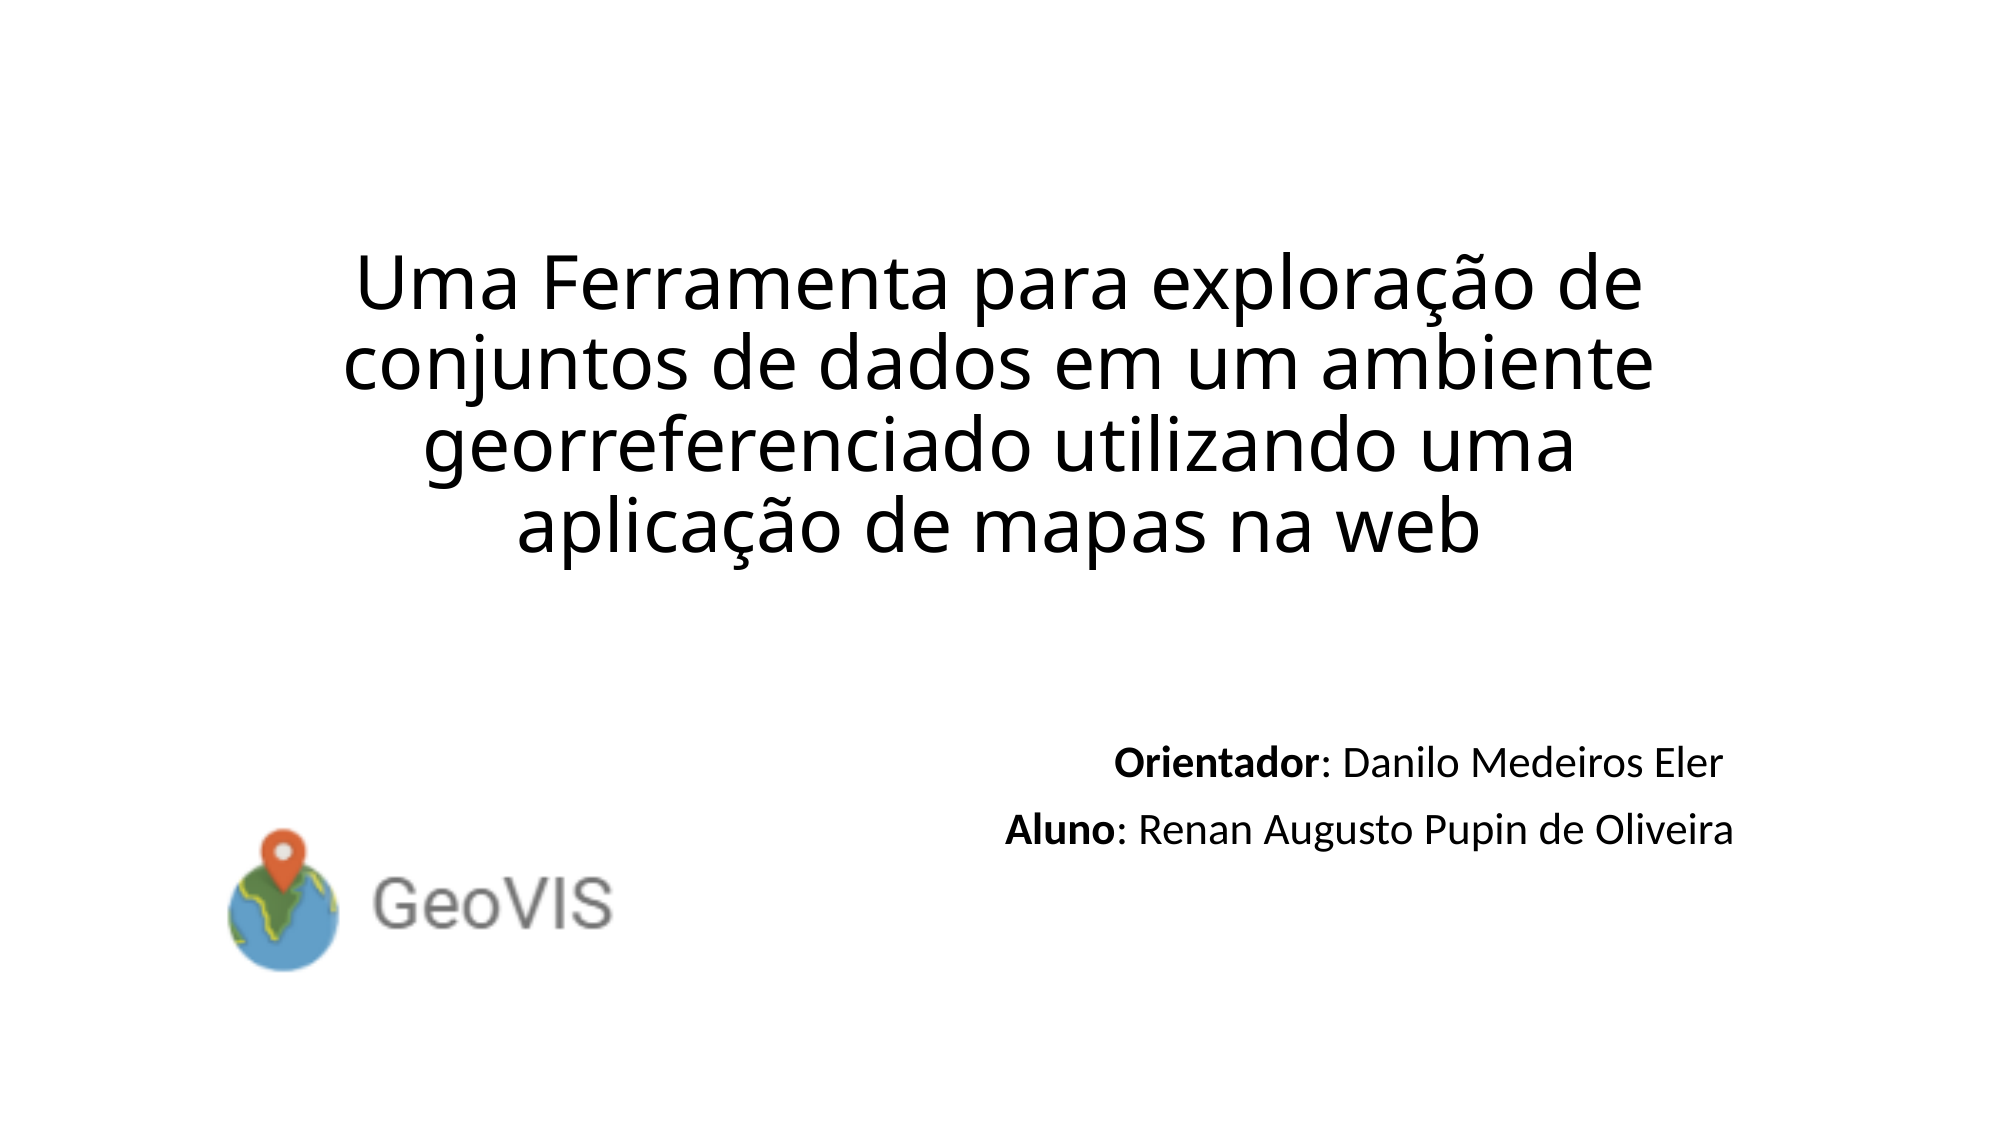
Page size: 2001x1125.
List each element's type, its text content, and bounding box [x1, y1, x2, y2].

picture [206, 818, 642, 984]
title Uma Ferramenta para exploração de conjuntos de dados em um ambiente georreferenciado utilizando uma aplicação de mapas na web [249, 184, 1750, 576]
subtitle Orientador: Danilo Medeiros Eler Aluno: Renan Augusto Pupin de Oliveira [249, 590, 1750, 863]
